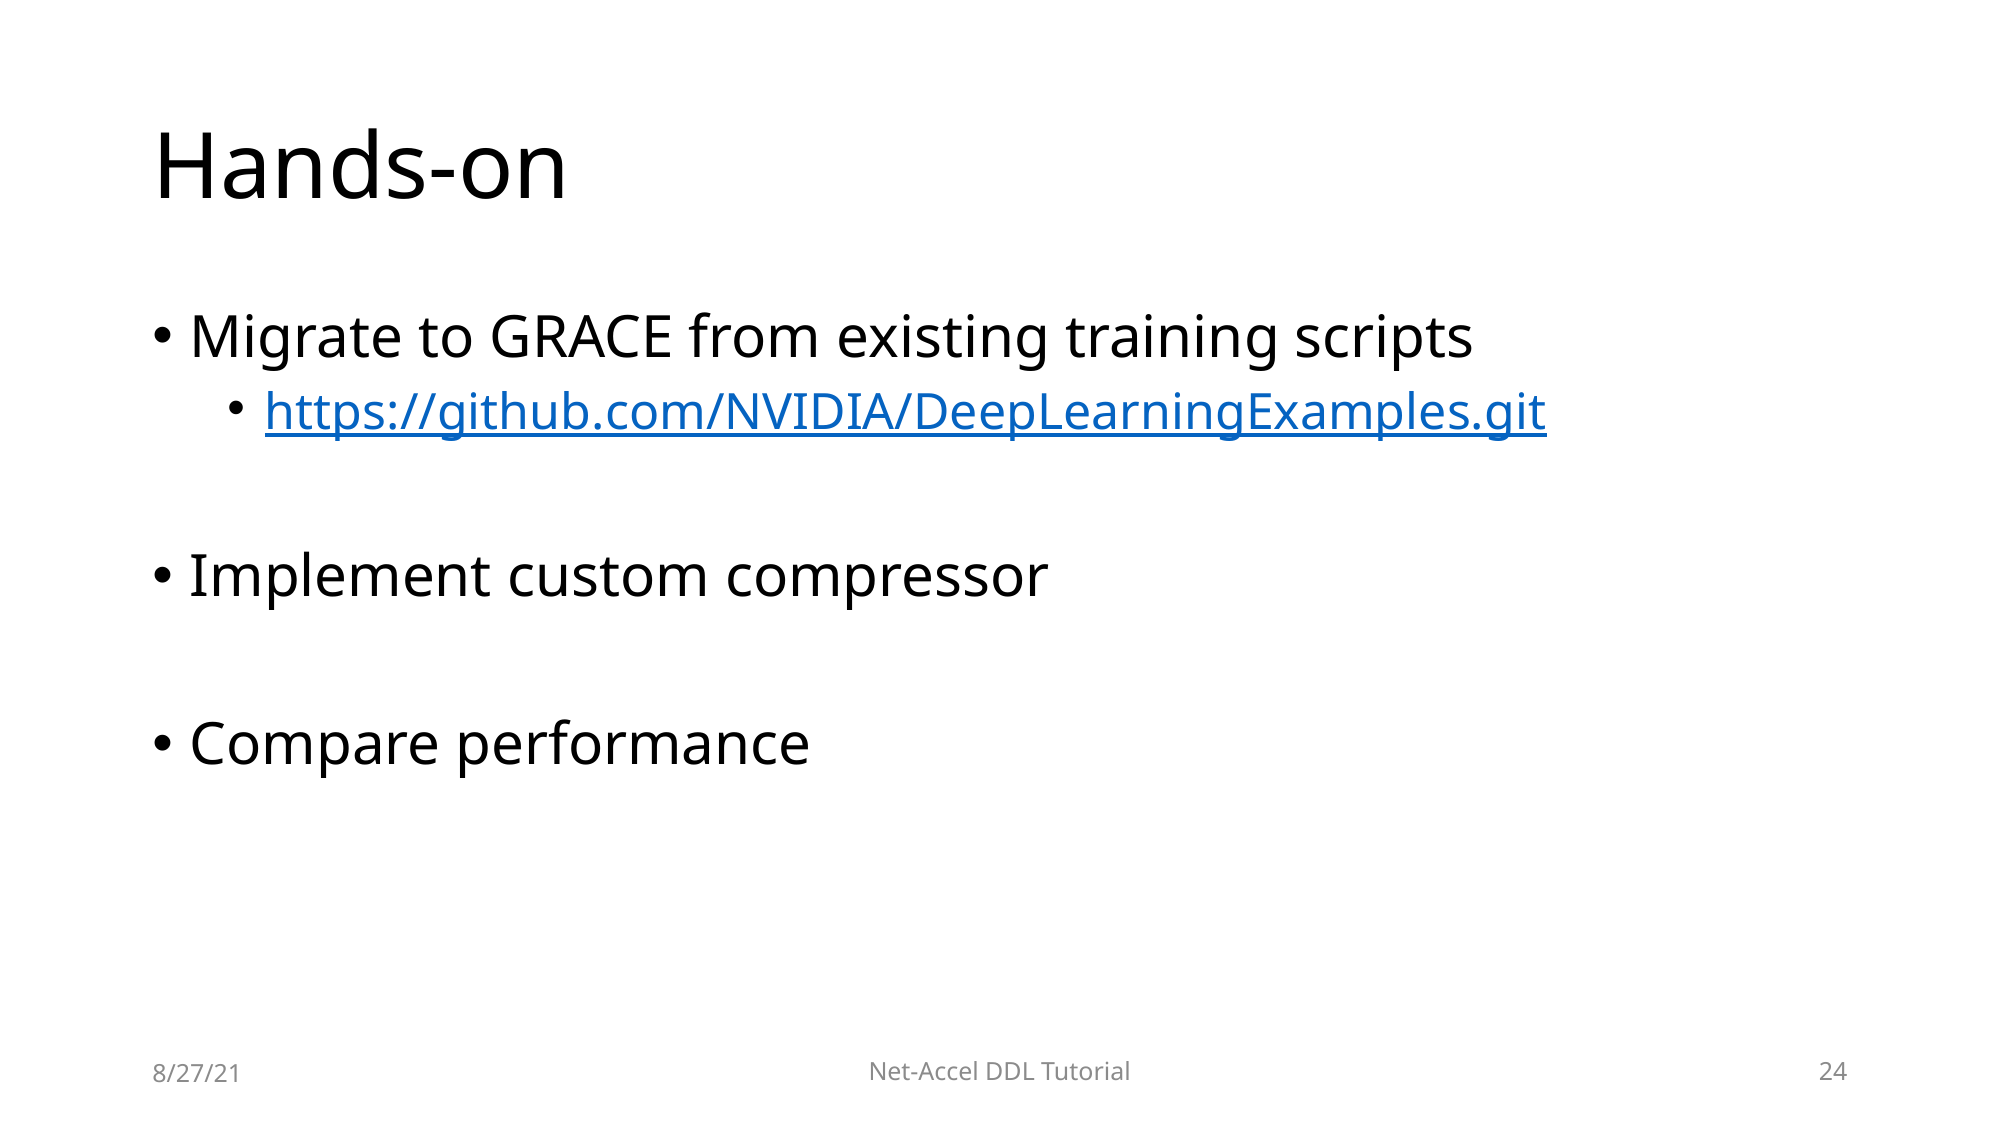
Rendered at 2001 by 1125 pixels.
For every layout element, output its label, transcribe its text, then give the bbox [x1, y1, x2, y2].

title Hands-on [137, 59, 1863, 278]
slide_number 106 [1412, 1042, 1863, 1103]
footer Net-Accel DDL Tutorial [662, 1042, 1338, 1103]
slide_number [137, 1042, 588, 1103]
list Migrate to GRACE from existing training scripts https://github.com/NVIDIA/DeepLearningExamples.git Implement custom compressor Compare performance [137, 299, 1863, 1014]
